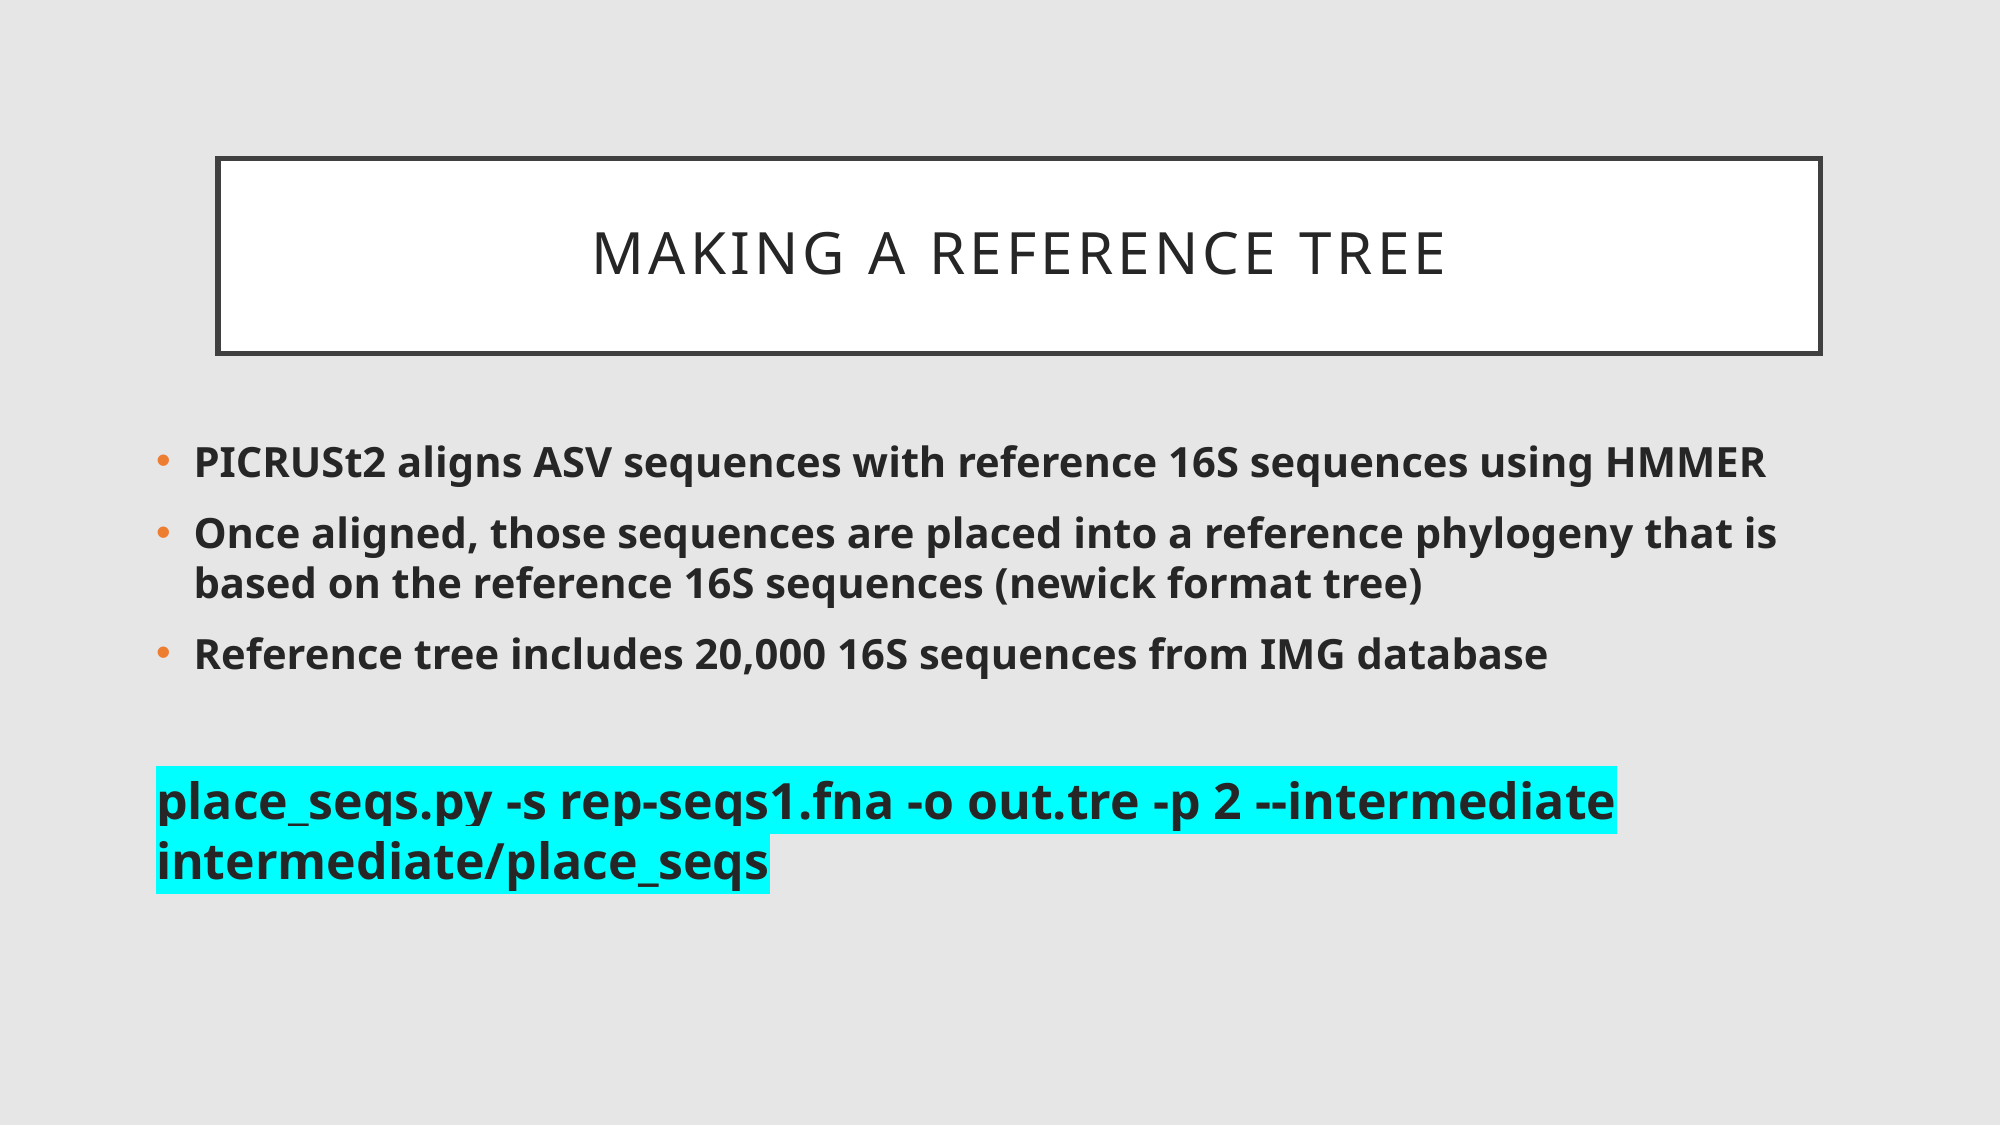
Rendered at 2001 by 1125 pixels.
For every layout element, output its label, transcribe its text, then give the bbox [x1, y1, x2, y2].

list PICRUSt2 aligns ASV sequences with reference 16S sequences using HMMER Once aligned, those sequences are placed into a reference phylogeny that is based on the reference 16S sequences (newick format tree) Reference tree includes 20,000 16S sequences from IMG database place_seqs.py -s rep-seqs1.fna -o out.tre -p 2 --intermediate intermediate/place_seqs [141, 428, 1898, 937]
title Making a reference tree [215, 156, 1823, 356]
